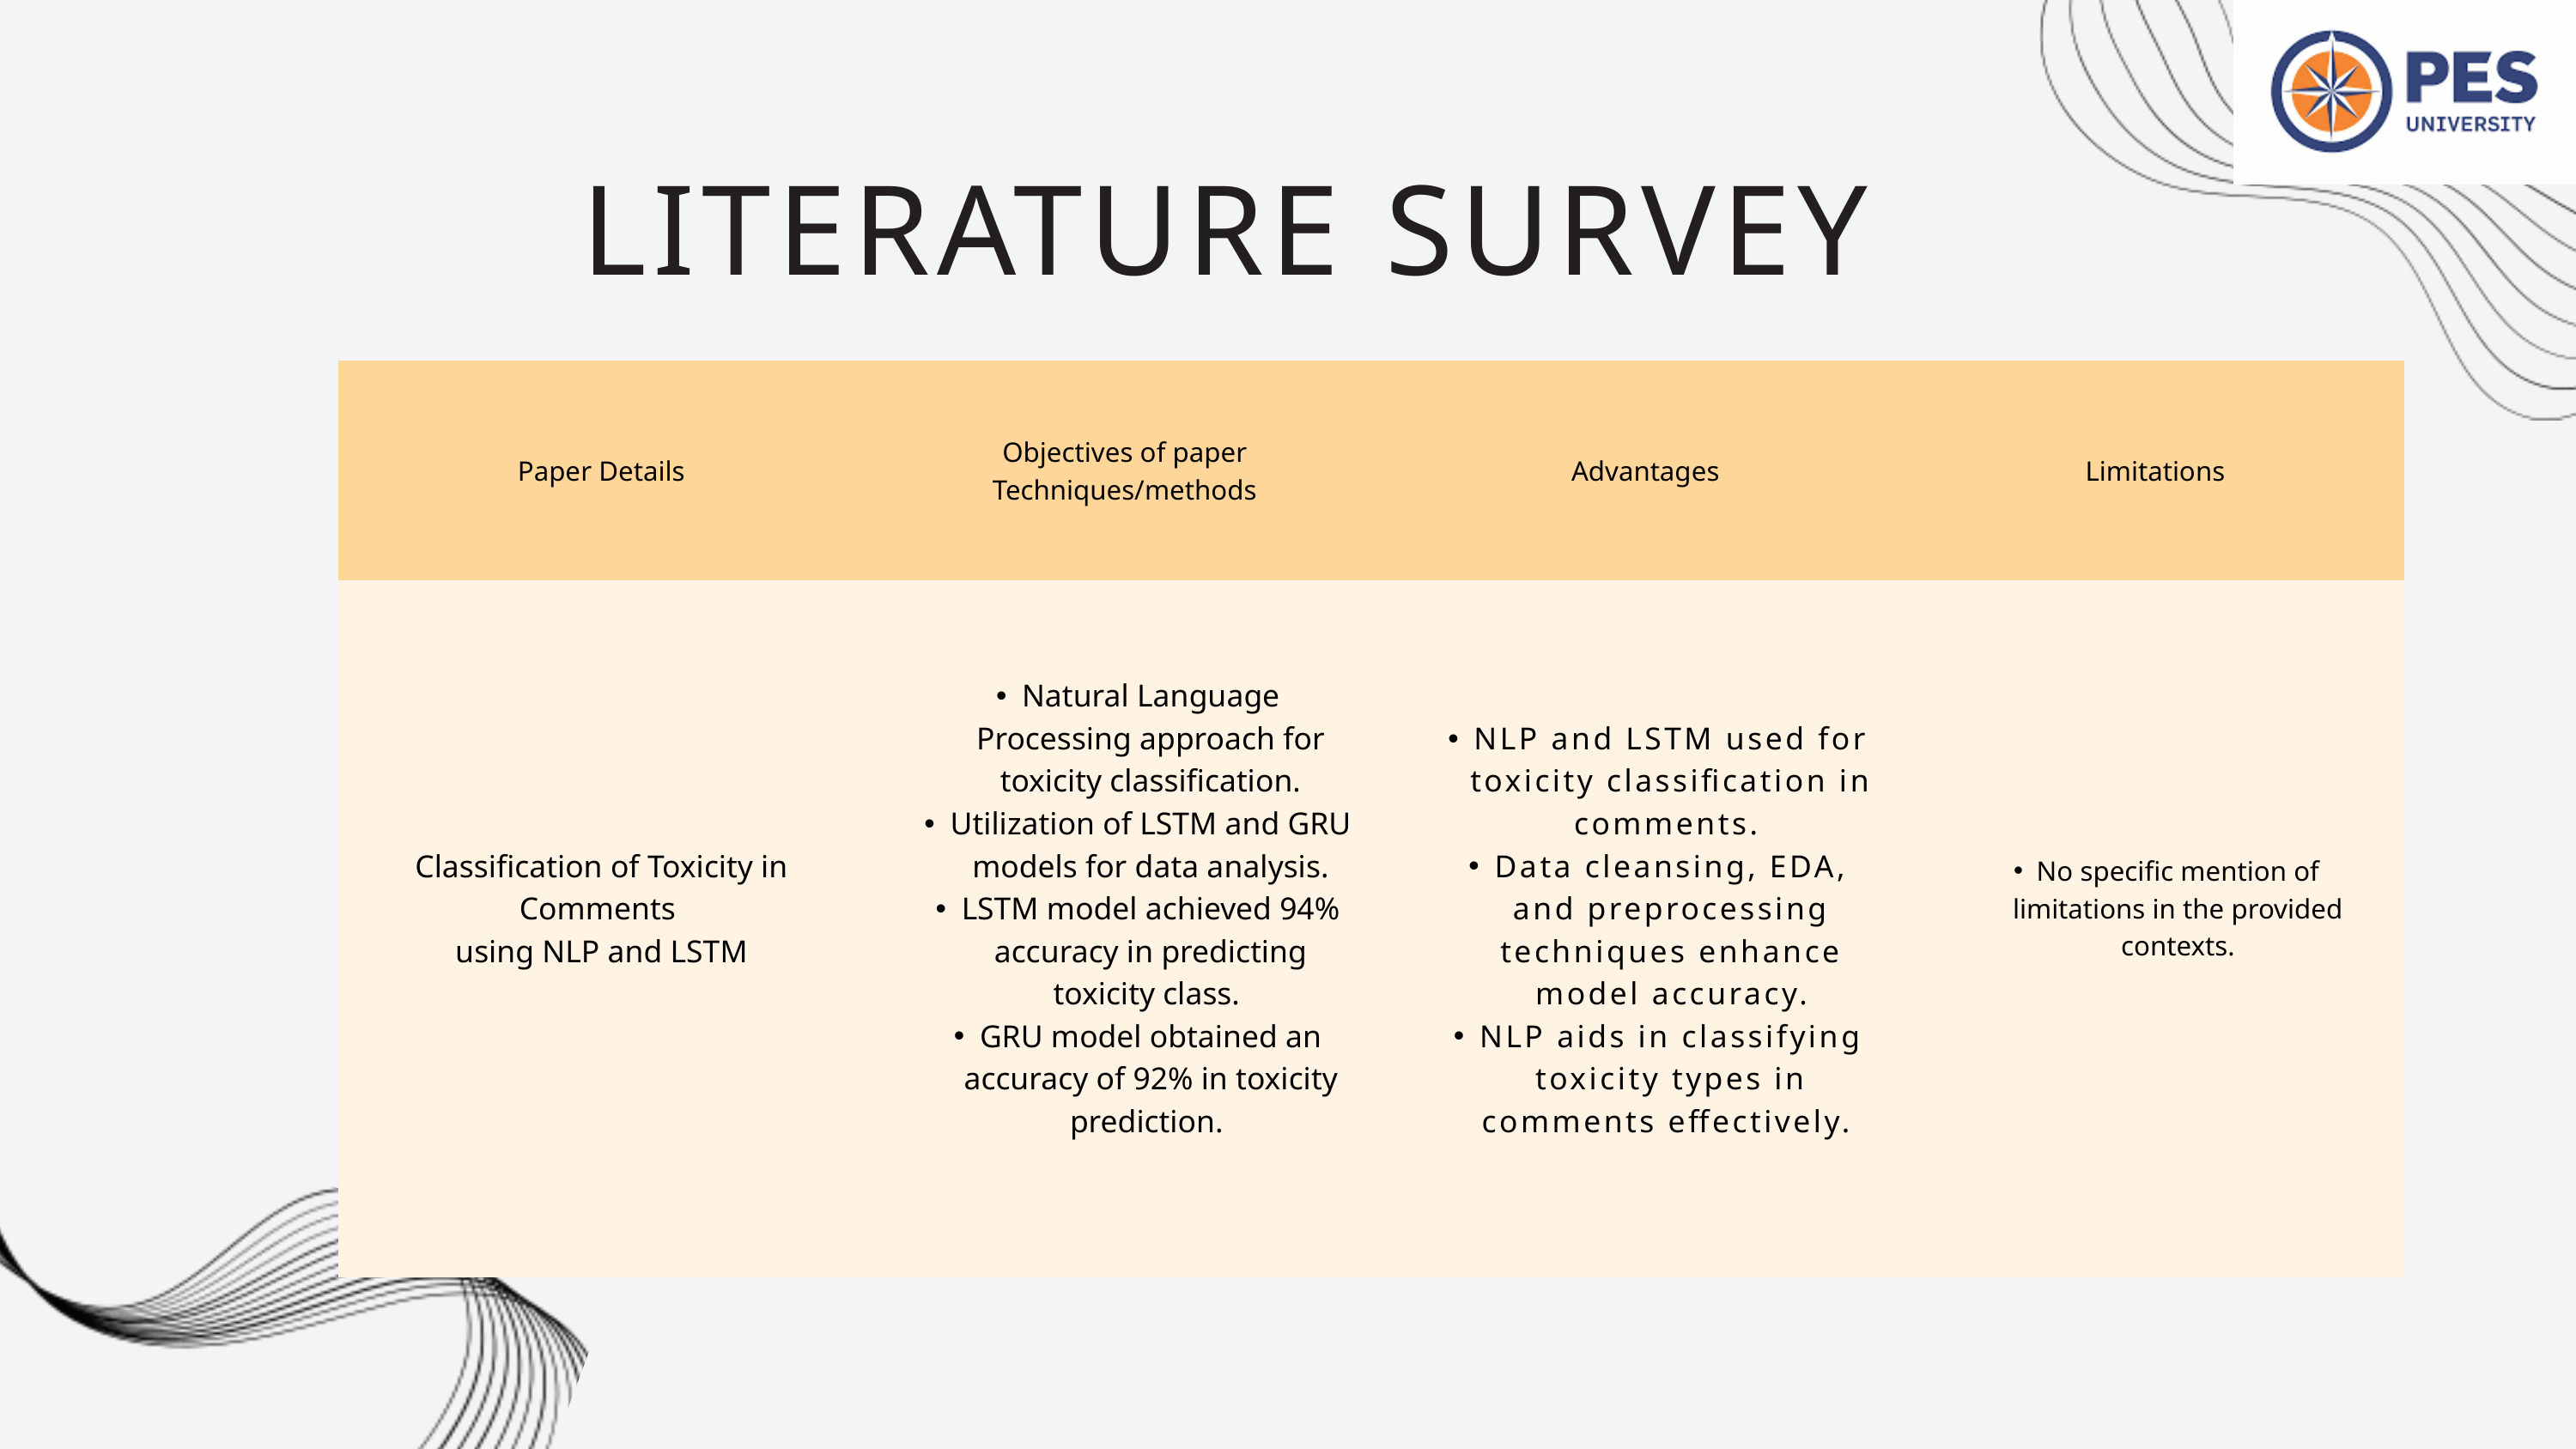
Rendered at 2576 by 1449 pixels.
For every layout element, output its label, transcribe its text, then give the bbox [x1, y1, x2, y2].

text_box [2039, 0, 2576, 421]
table_cell Natural Language Processing approach for toxicity classification. Utilization of LSTM and GRU models for data analysis. LSTM model achieved 94% accuracy in predicting toxicity class. GRU model obtained an accuracy of 92% in toxicity prediction. [865, 580, 1385, 1277]
table_header Objectives of paper Techniques/methods [865, 361, 1385, 580]
table_header Paper Details [338, 361, 865, 580]
text_box [2233, 0, 2576, 185]
table_cell NLP and LSTM used for toxicity classification in comments. Data cleansing, EDA, and preprocessing techniques enhance model accuracy. NLP aids in classifying toxicity types in comments effectively. [1385, 580, 1906, 1277]
table_header Advantages [1385, 361, 1906, 580]
table_header Limitations [1906, 361, 2404, 580]
table_cell Classification of Toxicity in Comments using NLP and LSTM [338, 580, 865, 1277]
text_box [0, 1062, 612, 1449]
table_cell No specific mention of limitations in the provided contexts. [1906, 580, 2404, 1277]
text_box LITERATURE SURVEY [412, 128, 2040, 300]
